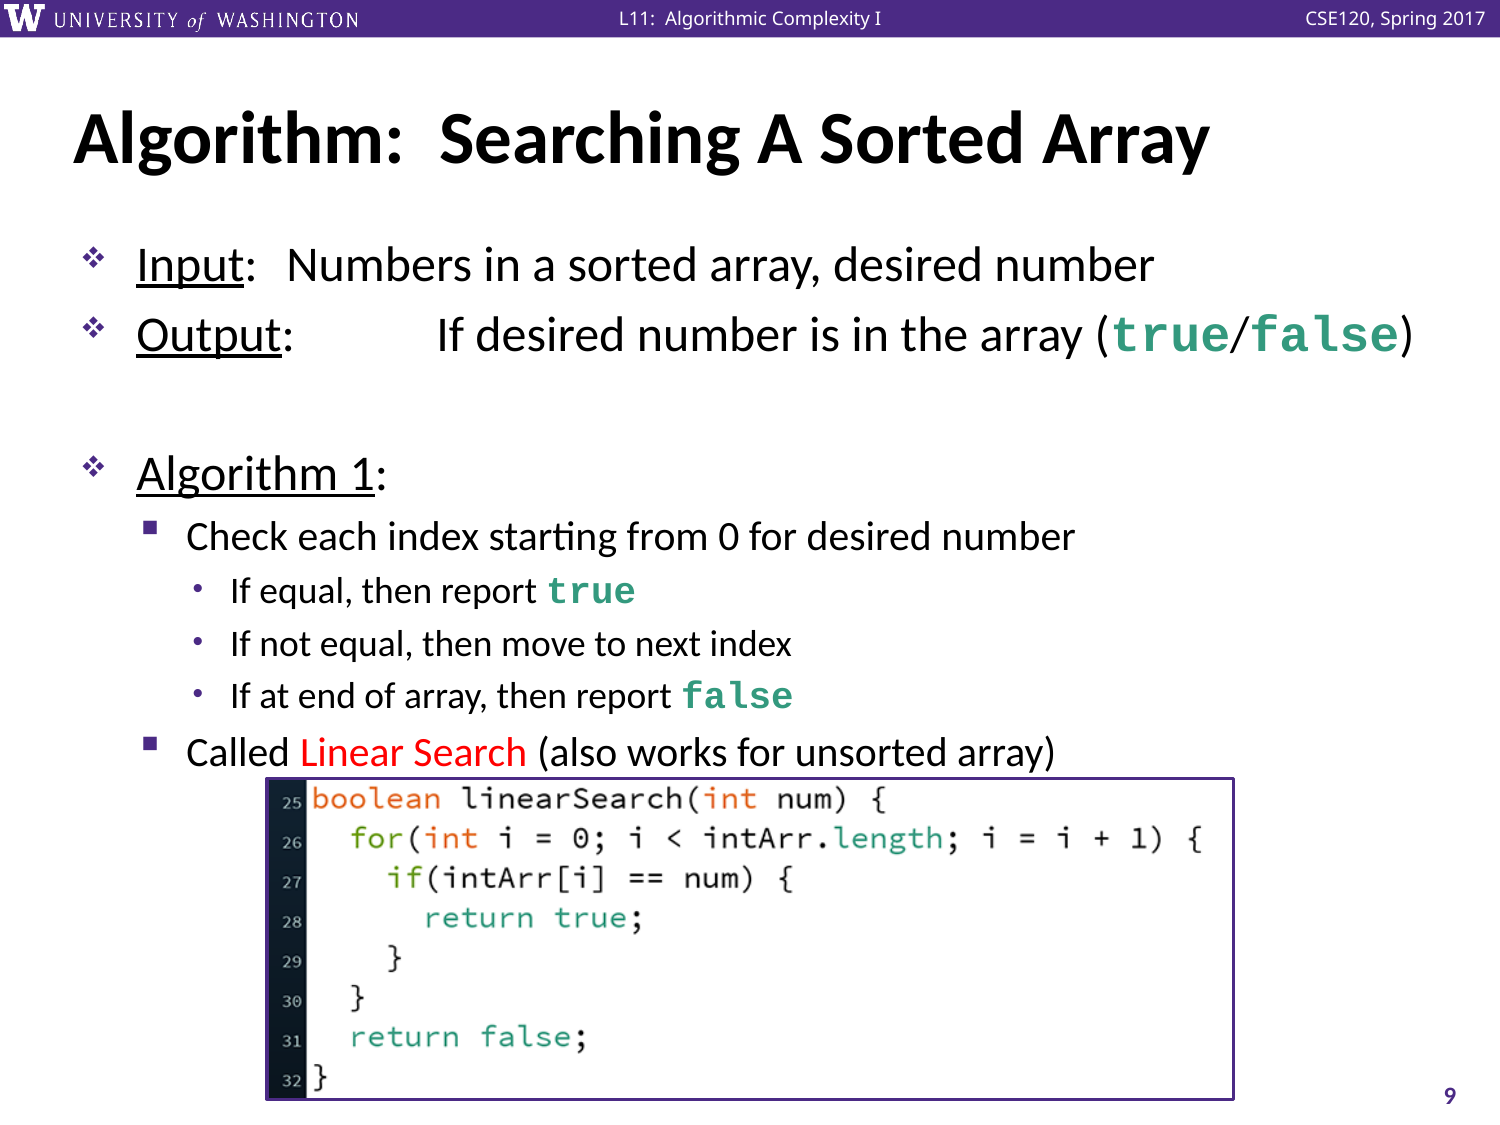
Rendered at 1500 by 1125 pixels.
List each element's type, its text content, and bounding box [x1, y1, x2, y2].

list Input: Numbers in a sorted array, desired number Output: If desired number is in the array (true/false) Algorithm 1: Check each index starting from 0 for desired number If equal, then report true If not equal, then move to next index If at end of array, then report false Called Linear Search (also works for unsorted array) [64, 223, 1438, 1040]
picture [268, 779, 1233, 1098]
picture [4, 4, 358, 32]
slide_number 9 [1400, 1065, 1500, 1125]
title Algorithm: Searching A Sorted Array [58, 71, 1438, 197]
